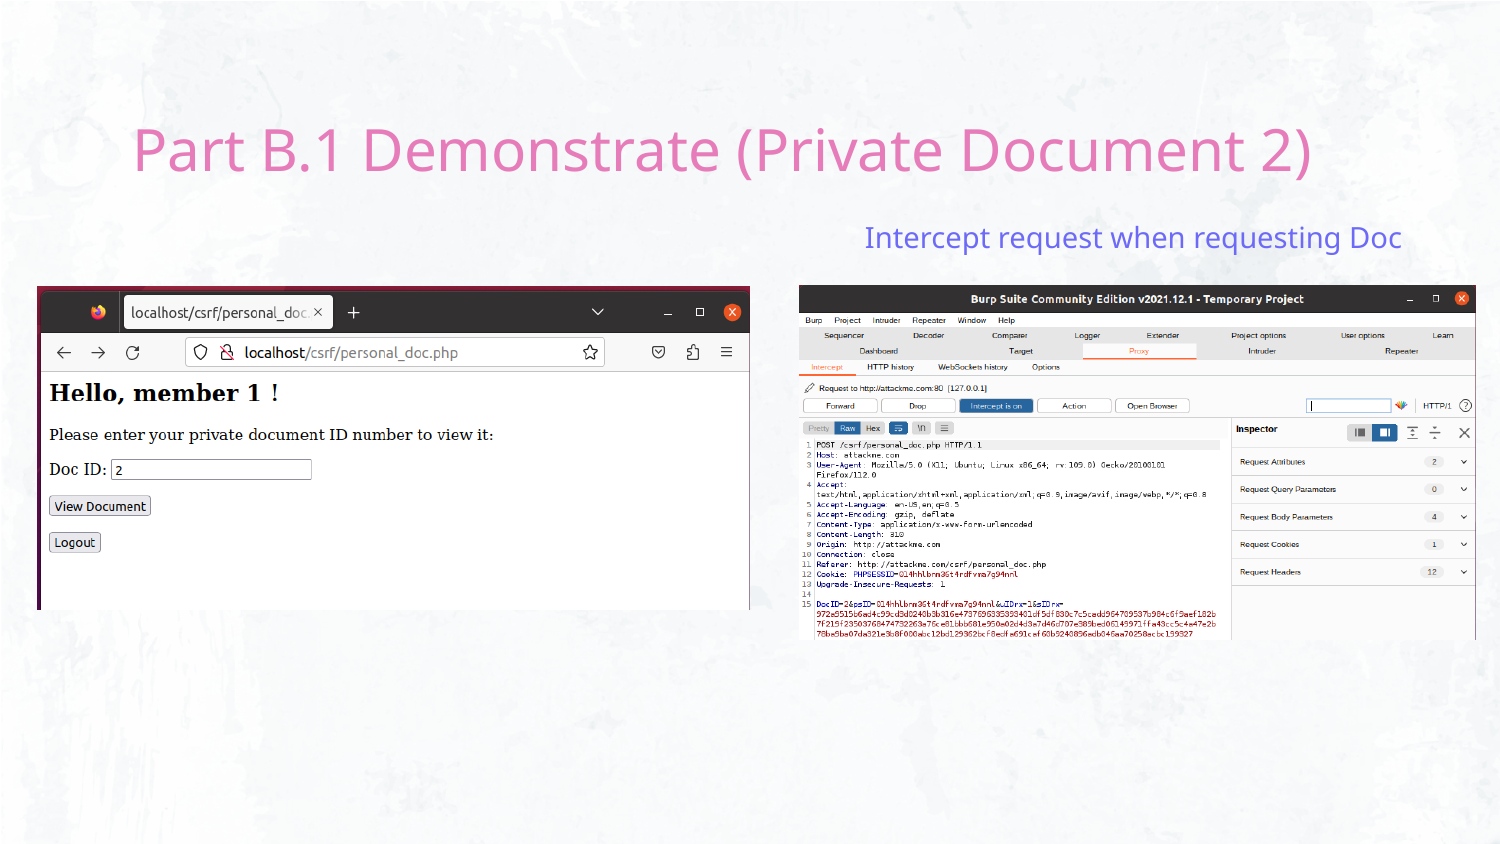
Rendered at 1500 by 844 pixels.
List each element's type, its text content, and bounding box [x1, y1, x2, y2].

text_box Intercept request when requesting Doc [801, 212, 1467, 263]
title Part B.1 Demonstrate (Private Document 2) [117, 87, 1483, 204]
picture [2, 2, 1500, 844]
